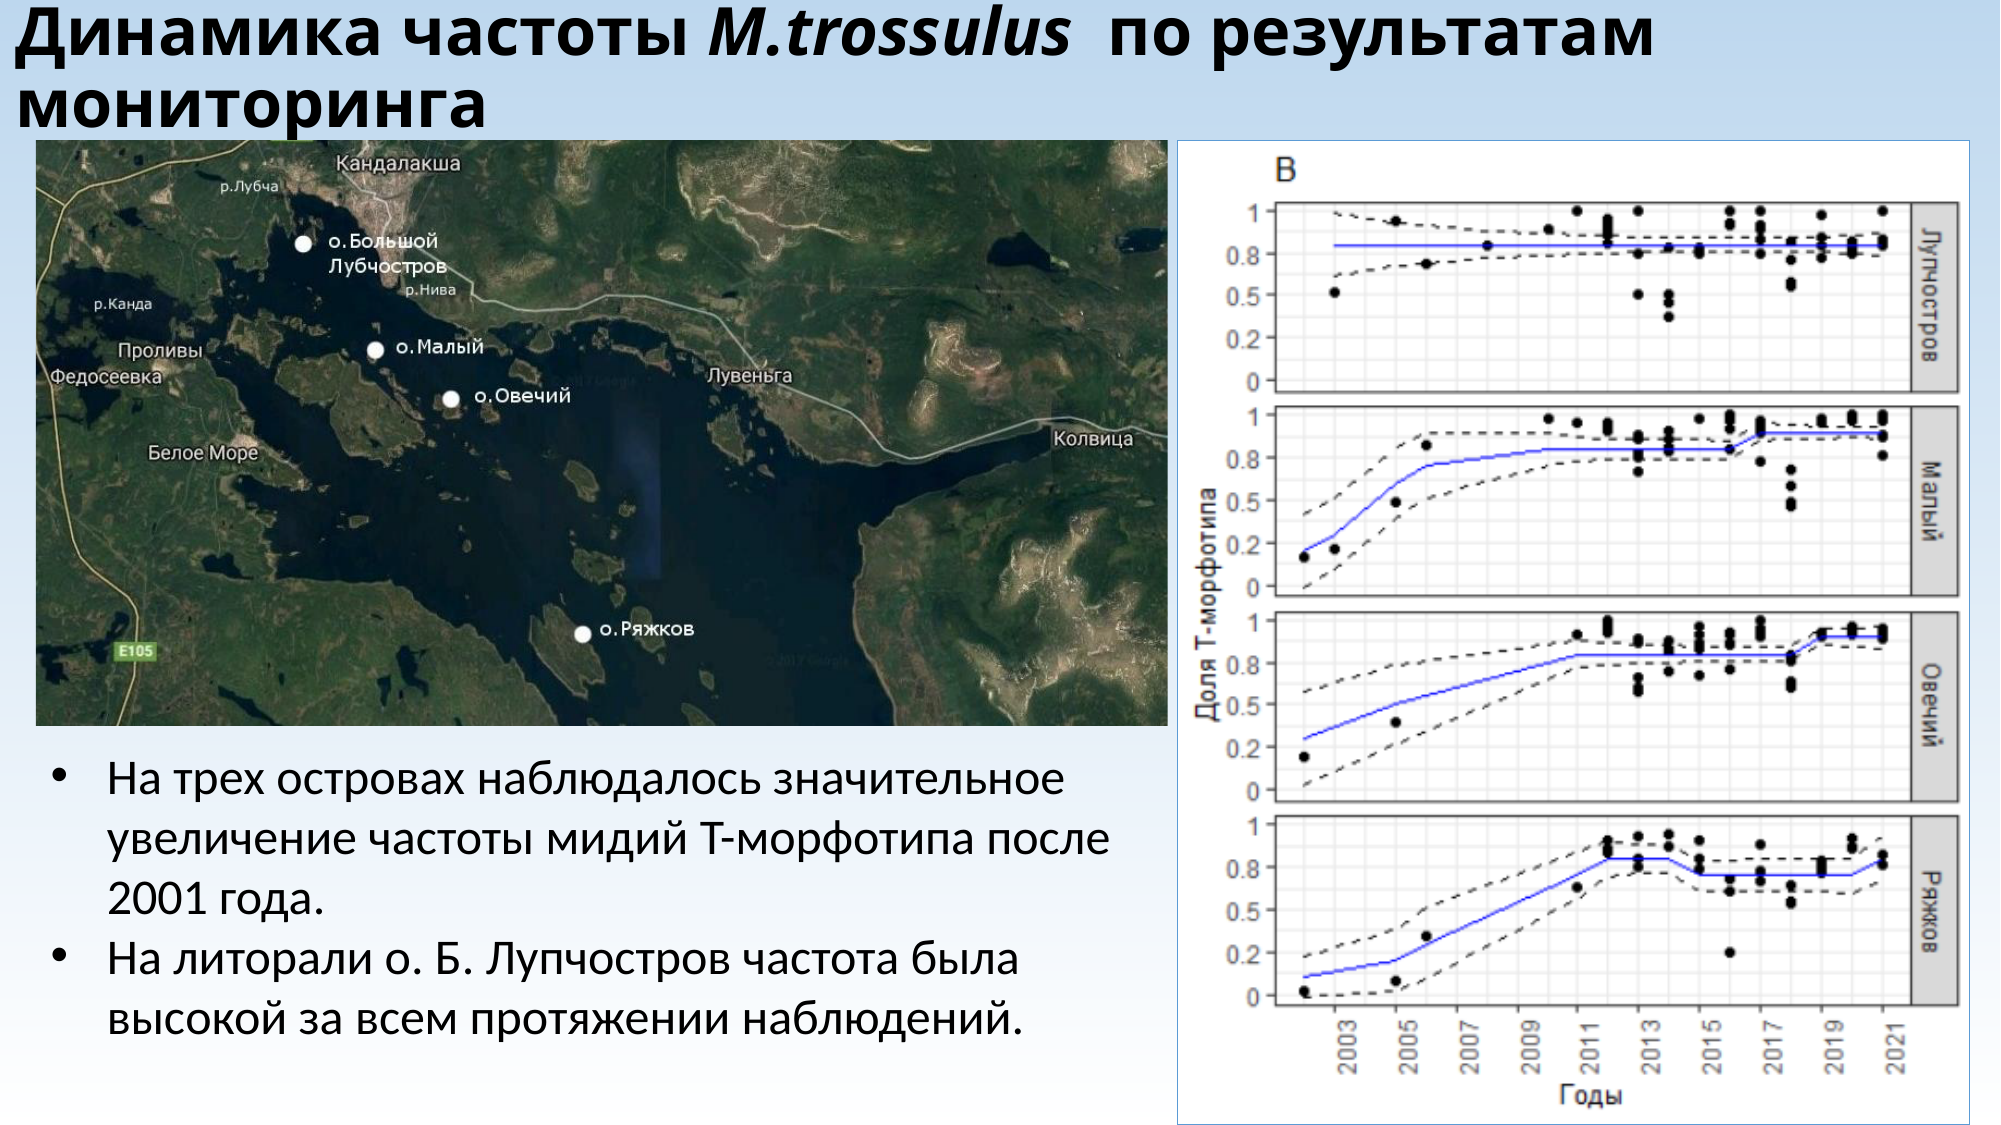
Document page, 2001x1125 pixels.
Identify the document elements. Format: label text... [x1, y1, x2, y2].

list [1177, 139, 1970, 1125]
title Динамика частоты M.trossulus по результатам мониторинга [0, 0, 2000, 140]
text_box На трех островах наблюдалось значительное увеличение частоты мидий T-морфотипа после 2001 года. На литорали о. Б. Лупчостров частота была высокой за всем протяжении наблюдений. [35, 737, 1168, 1052]
picture [35, 139, 1168, 726]
